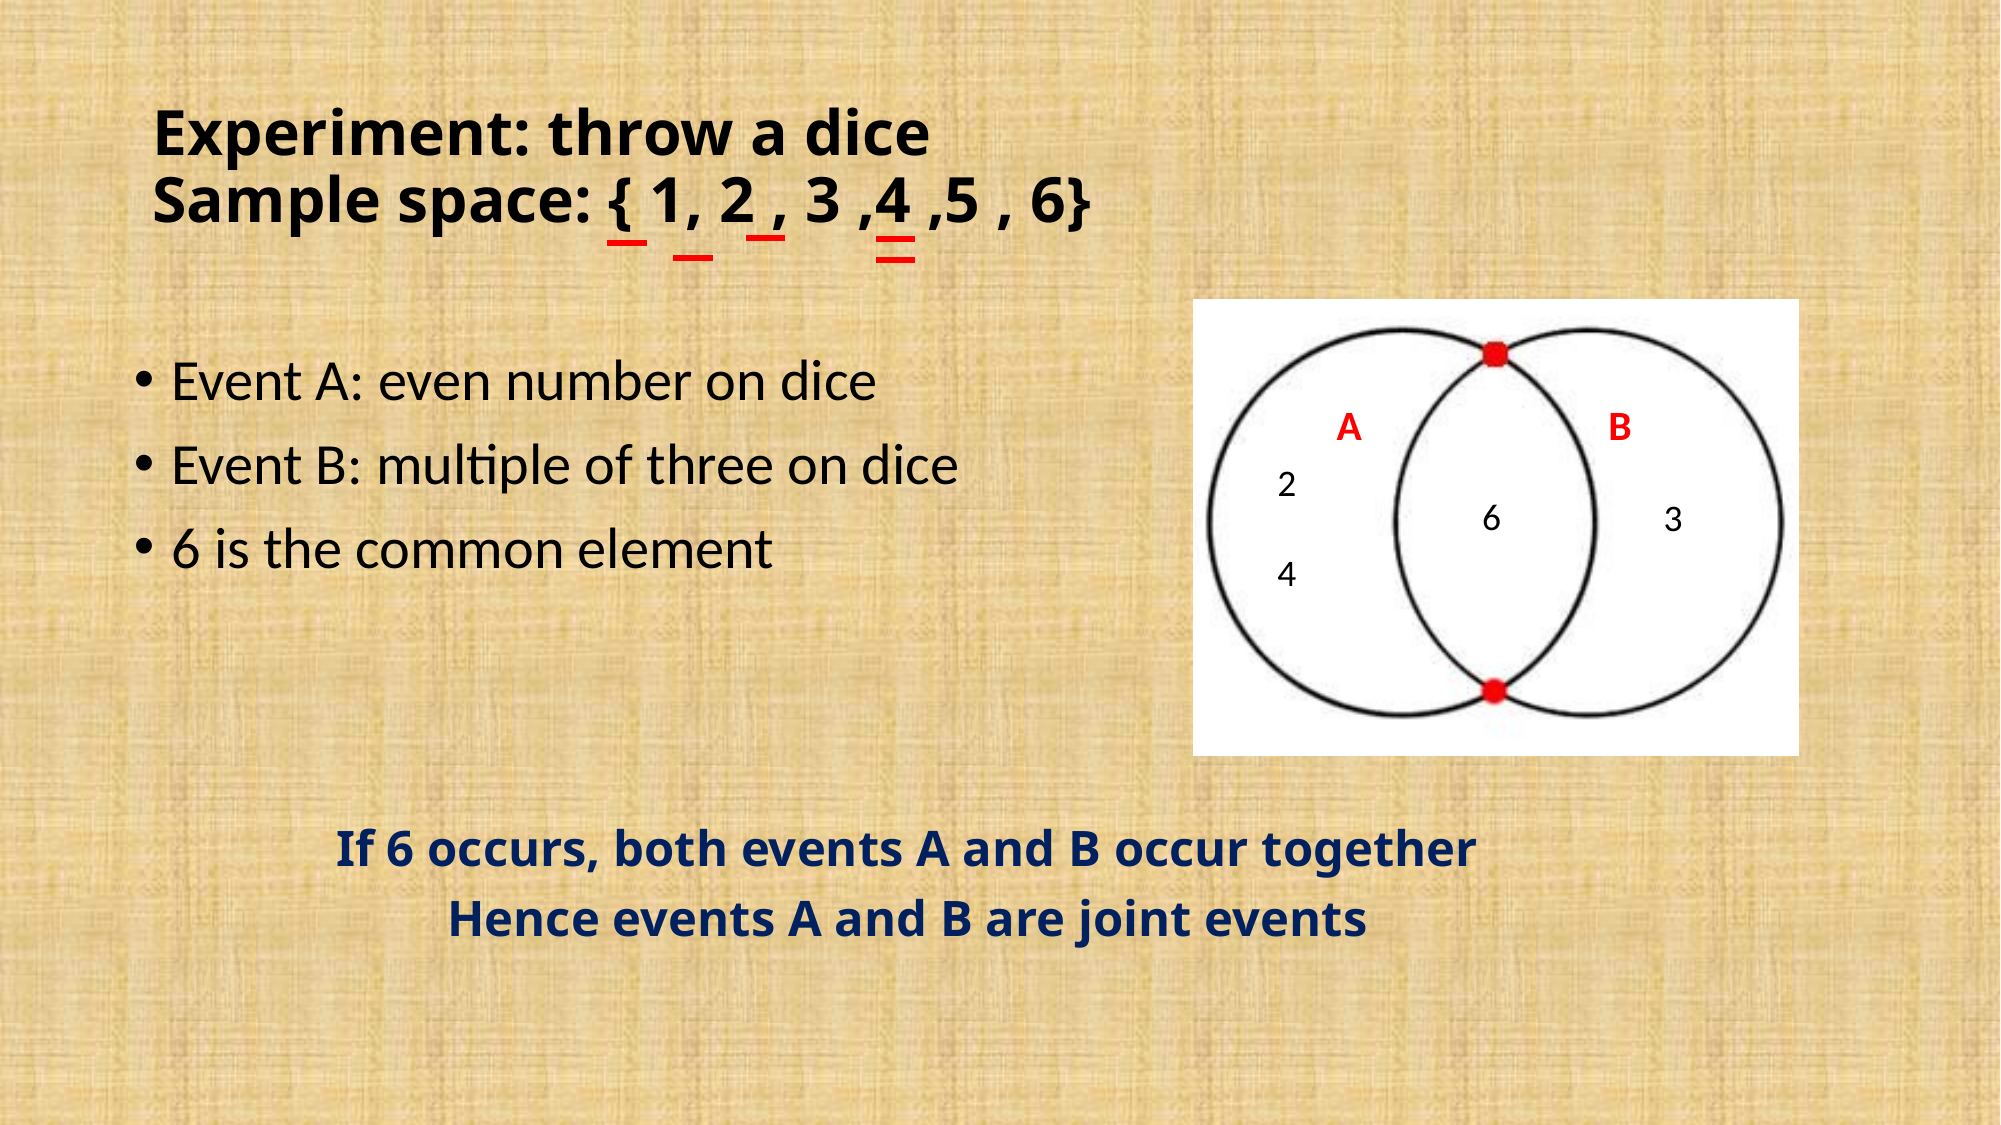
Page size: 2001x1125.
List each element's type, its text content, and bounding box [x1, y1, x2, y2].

list Event A: even number on dice Event B: multiple of three on dice 6 is the common element [119, 342, 1018, 606]
text_box If 6 occurs, both events A and B occur together Hence events A and B are joint events [319, 816, 1496, 1008]
picture [0, 0, 2001, 1125]
title Experiment: throw a dice Sample space: { 1, 2 , 3 ,4 ,5 , 6} [137, 59, 1863, 278]
